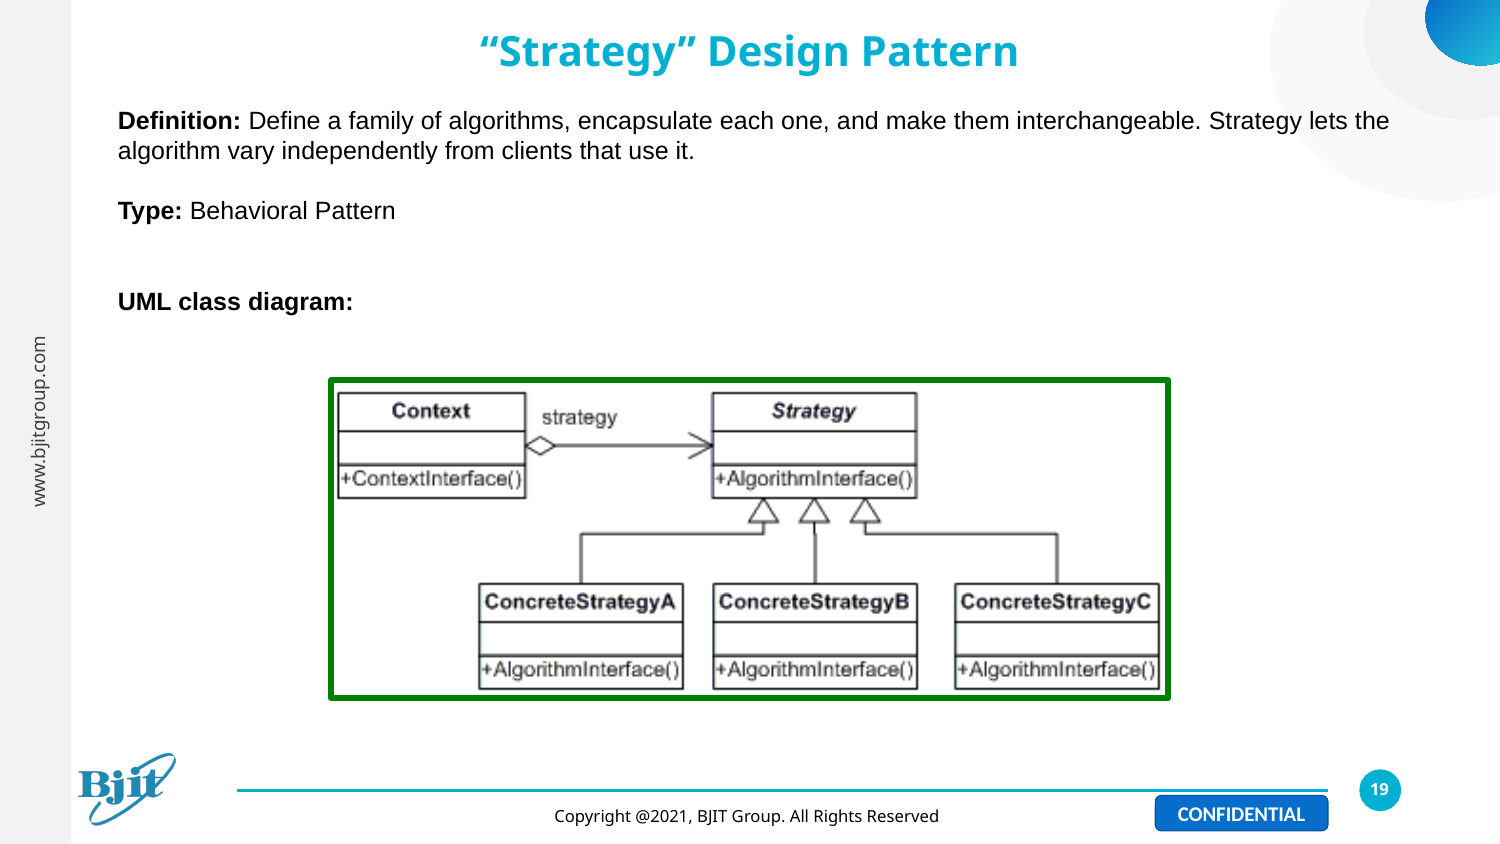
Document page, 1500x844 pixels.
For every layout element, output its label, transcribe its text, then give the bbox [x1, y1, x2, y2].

title “Strategy” Design Pattern [103, 24, 1397, 86]
text_box Definition: Define a family of algorithms, encapsulate each one, and make them interchangeable. Strategy lets the algorithm vary independently from clients that use it. Type: Behavioral Pattern UML class diagram: [103, 97, 1471, 369]
picture [78, 753, 176, 826]
picture [334, 382, 1166, 696]
